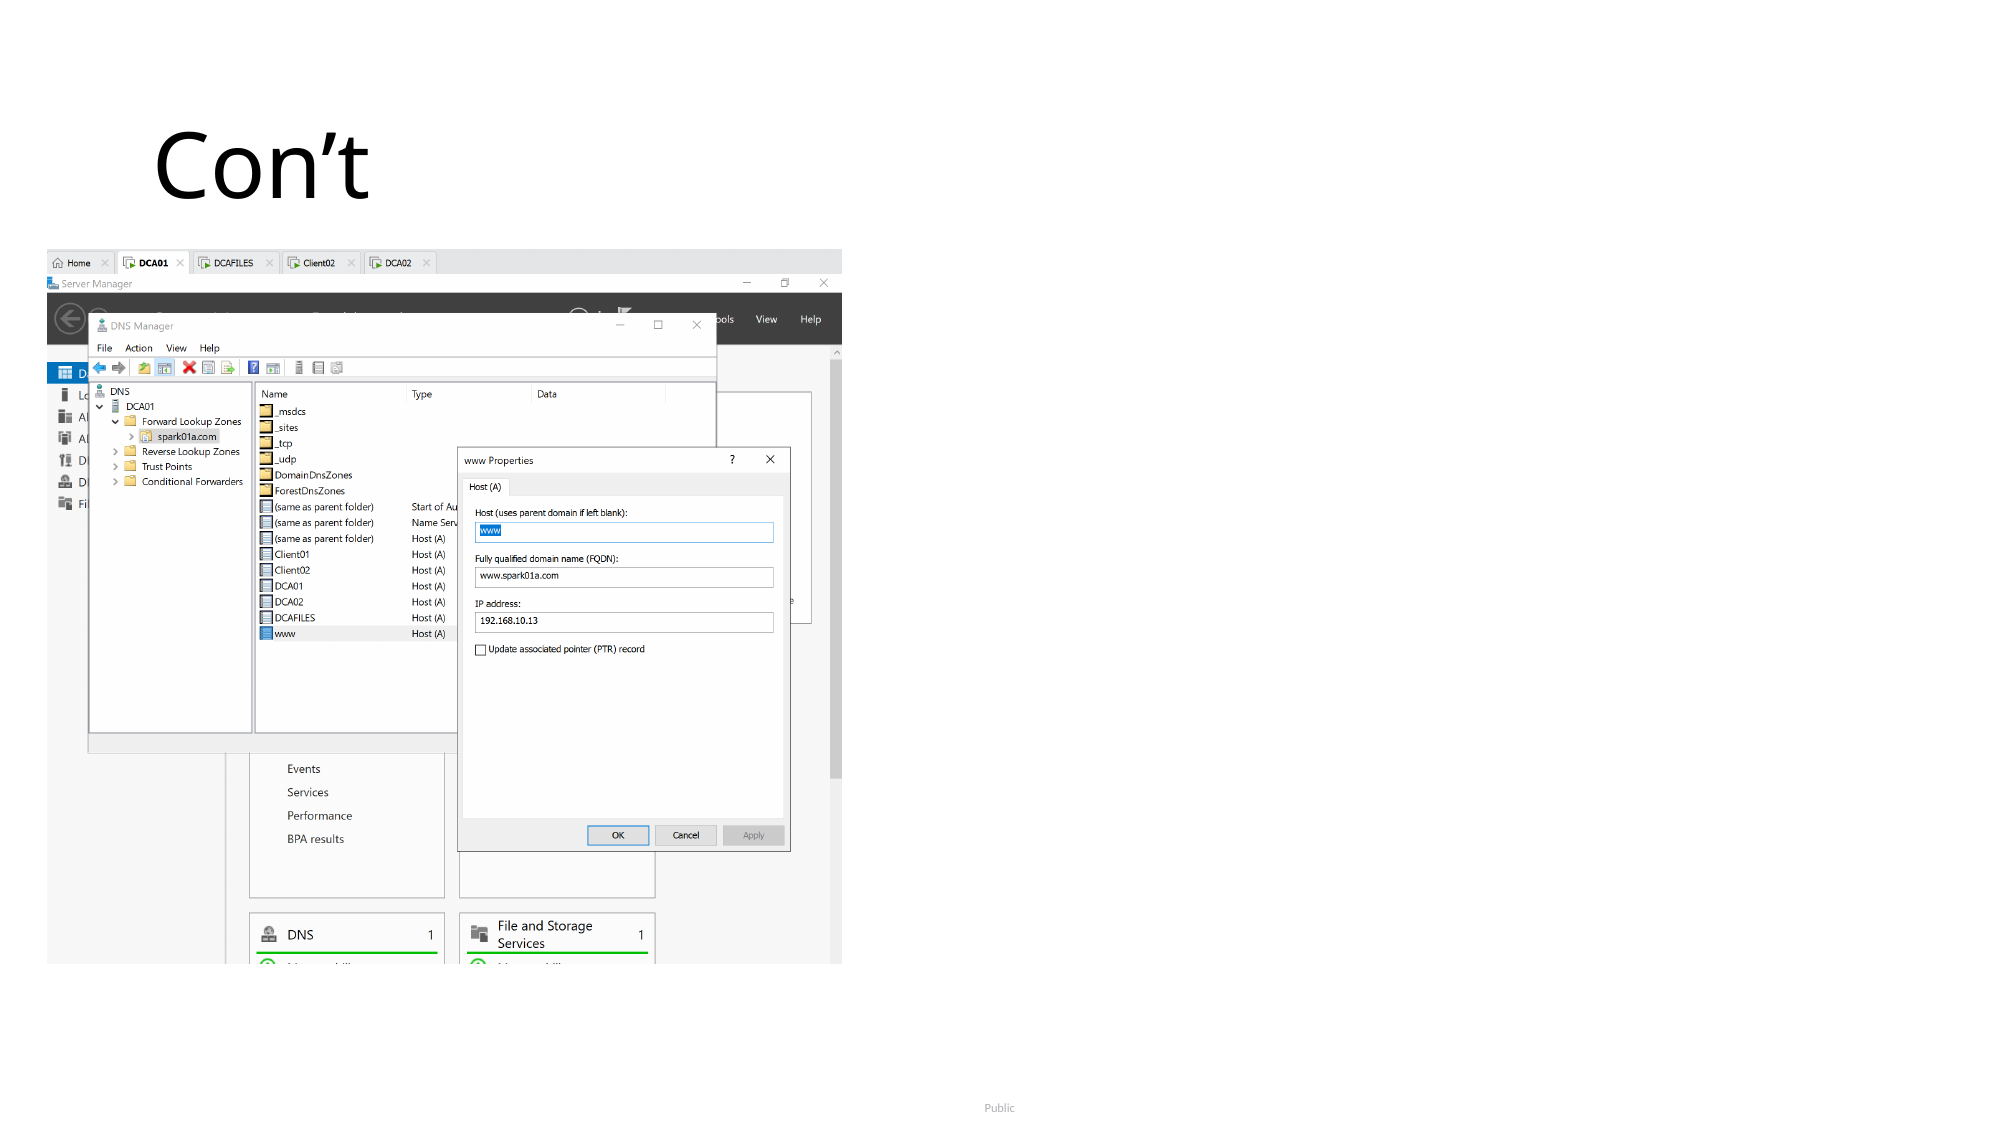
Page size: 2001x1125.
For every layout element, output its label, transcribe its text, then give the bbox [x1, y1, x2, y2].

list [47, 248, 843, 964]
title Con’t [137, 59, 1863, 278]
